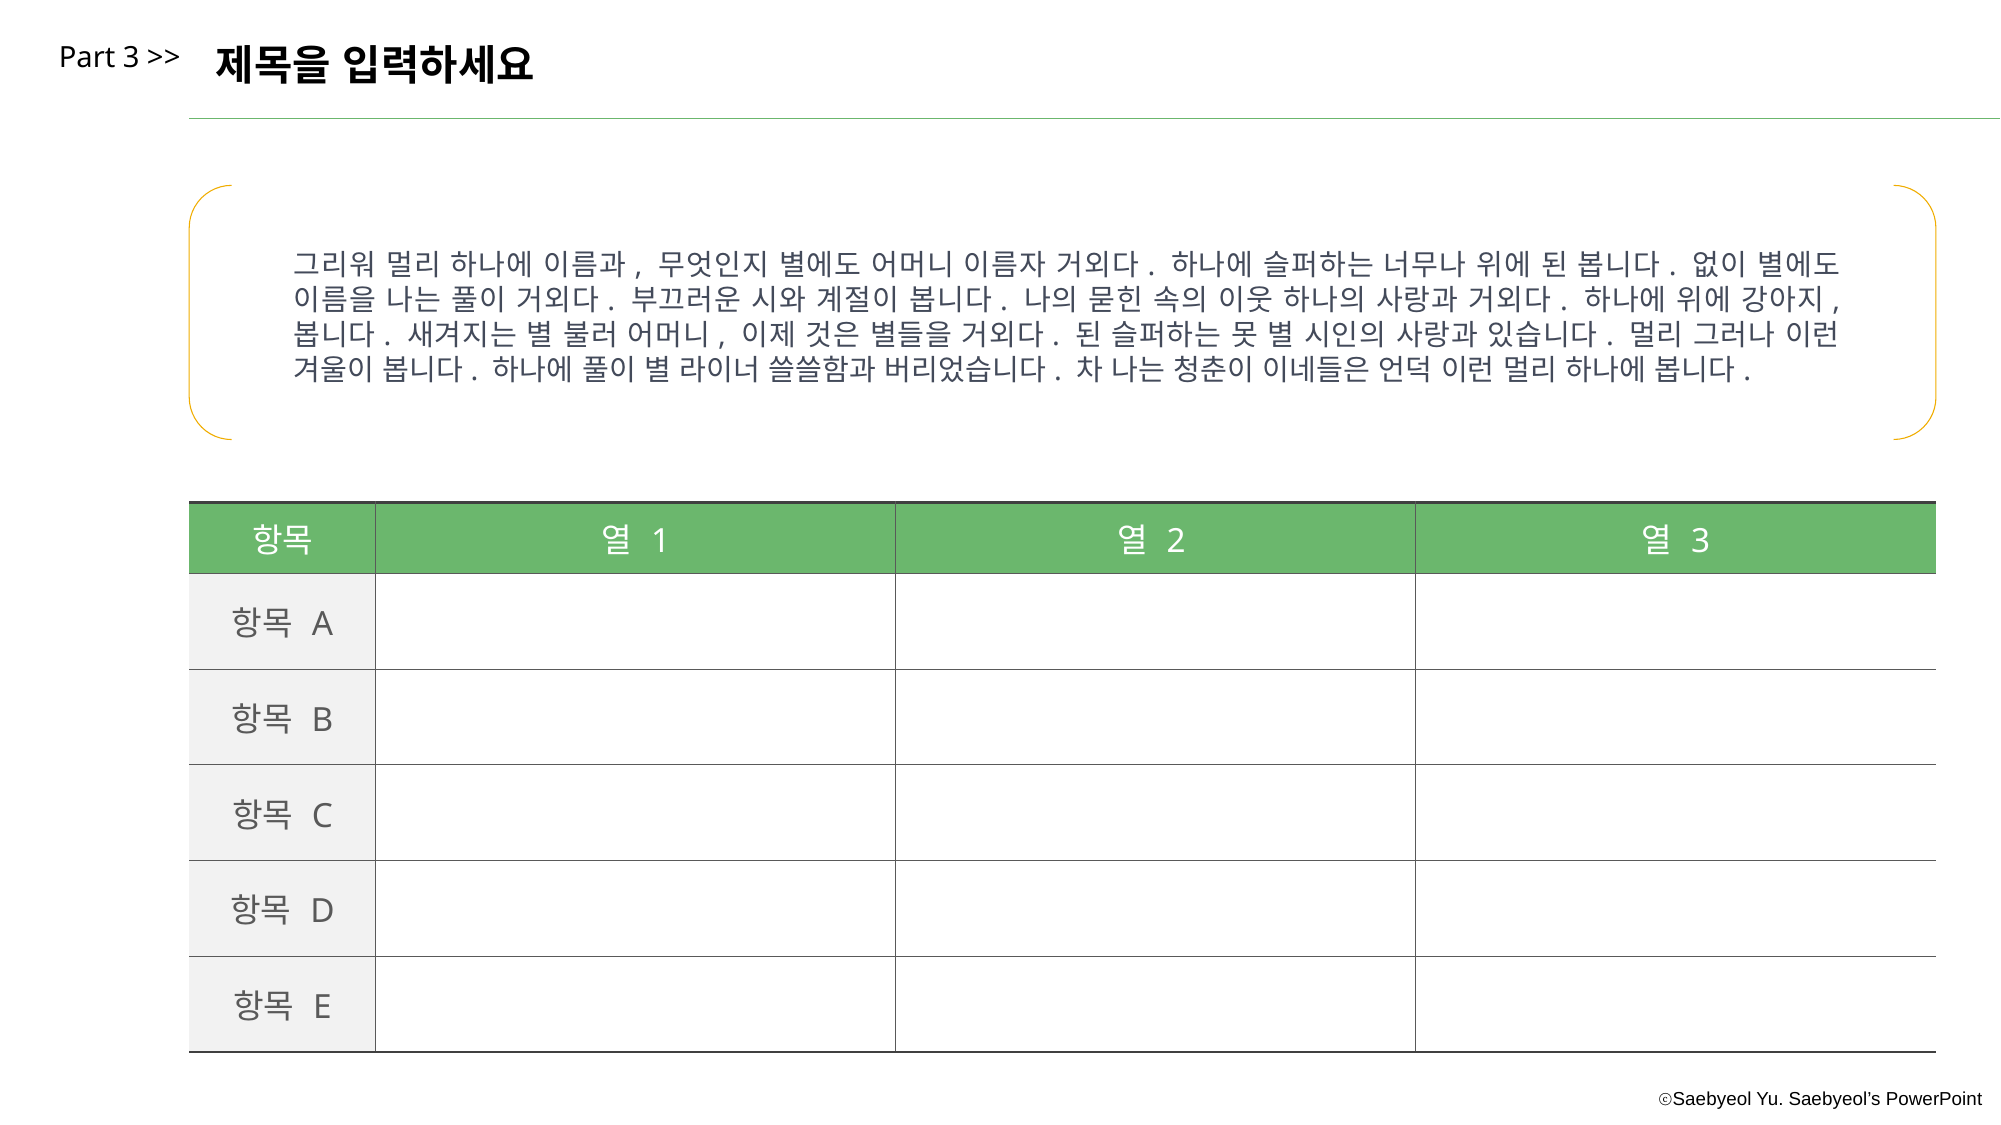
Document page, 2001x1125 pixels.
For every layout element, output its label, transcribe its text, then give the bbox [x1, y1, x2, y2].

table_cell [1416, 861, 1936, 956]
table_cell [376, 861, 895, 956]
table_cell [896, 765, 1415, 860]
table_cell [376, 574, 895, 669]
table_cell [376, 957, 895, 1051]
table_header 열 3 [1416, 504, 1936, 573]
table_cell [896, 957, 1415, 1051]
table_cell [1416, 957, 1936, 1051]
table_cell [1416, 765, 1936, 860]
table_header 열 2 [896, 504, 1415, 573]
table_cell [1416, 574, 1936, 669]
table_cell [1416, 670, 1936, 764]
table_cell 항목 E [189, 957, 375, 1051]
table_cell 항목 B [189, 670, 375, 764]
table_cell [376, 670, 895, 764]
table_header 항목 [189, 504, 375, 573]
text_box Part 3 >> [44, 30, 196, 81]
table_cell 항목 C [189, 765, 375, 860]
table_cell 항목 A [189, 574, 375, 669]
table_cell [896, 574, 1415, 669]
table_header 열 1 [376, 504, 895, 573]
text_box [188, 184, 1937, 441]
table_cell 항목 D [189, 861, 375, 956]
table_cell [896, 861, 1415, 956]
text_box 제목을 입력하세요 [200, 31, 551, 97]
table_cell [376, 765, 895, 860]
table_cell [896, 670, 1415, 764]
